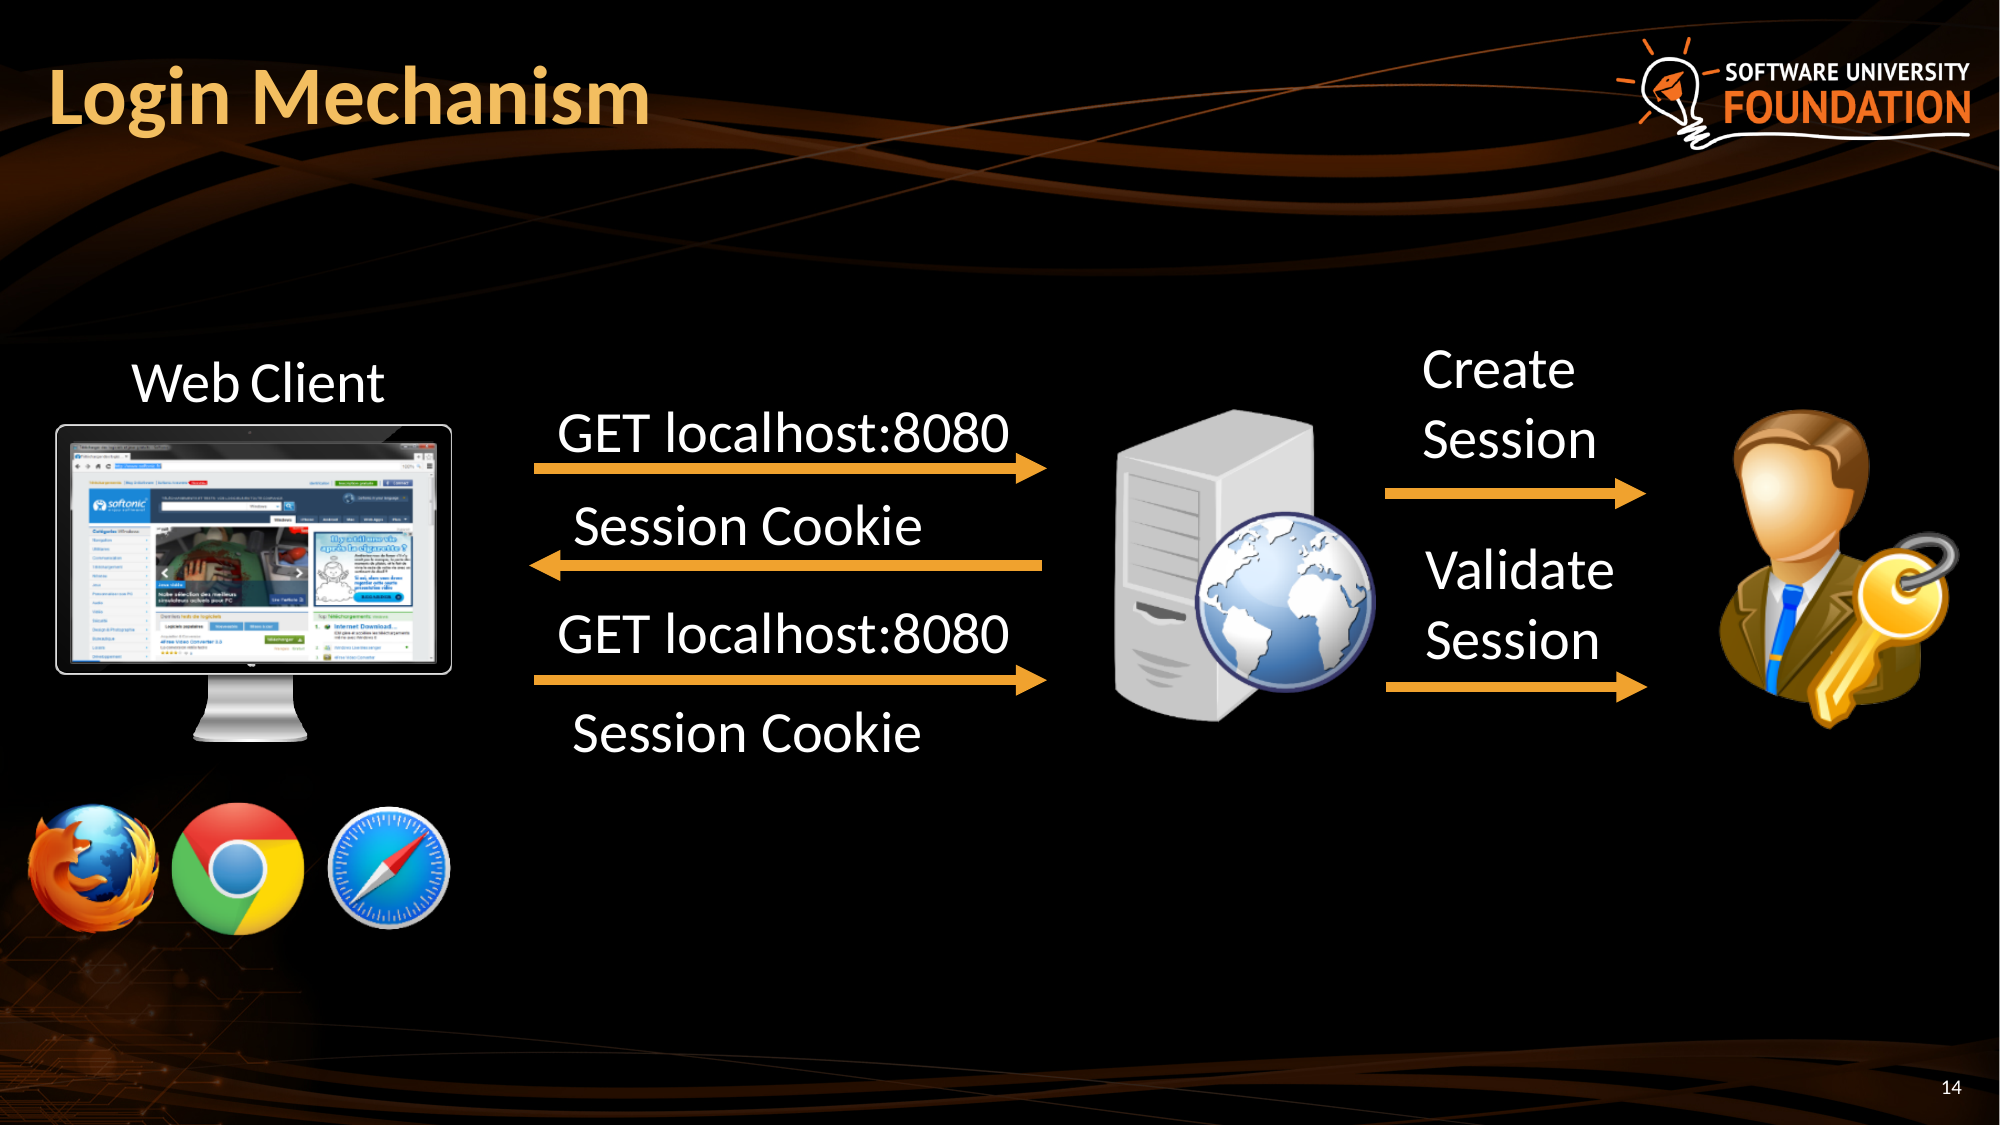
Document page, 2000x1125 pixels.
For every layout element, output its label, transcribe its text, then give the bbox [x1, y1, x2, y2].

text_box GET localhost:8080 [543, 386, 1057, 472]
text_box Create Session [1407, 323, 1624, 478]
title Login Mechanism [30, 6, 1602, 189]
text_box Session Cookie [557, 687, 945, 772]
text_box Web Client [116, 336, 412, 422]
text_box Validate Session [1410, 523, 1651, 679]
text_box GET localhost:8080 [543, 587, 1057, 673]
picture [0, 0, 2000, 1125]
slide_number 14 [1897, 1070, 1968, 1103]
text_box Session Cookie [558, 479, 959, 565]
